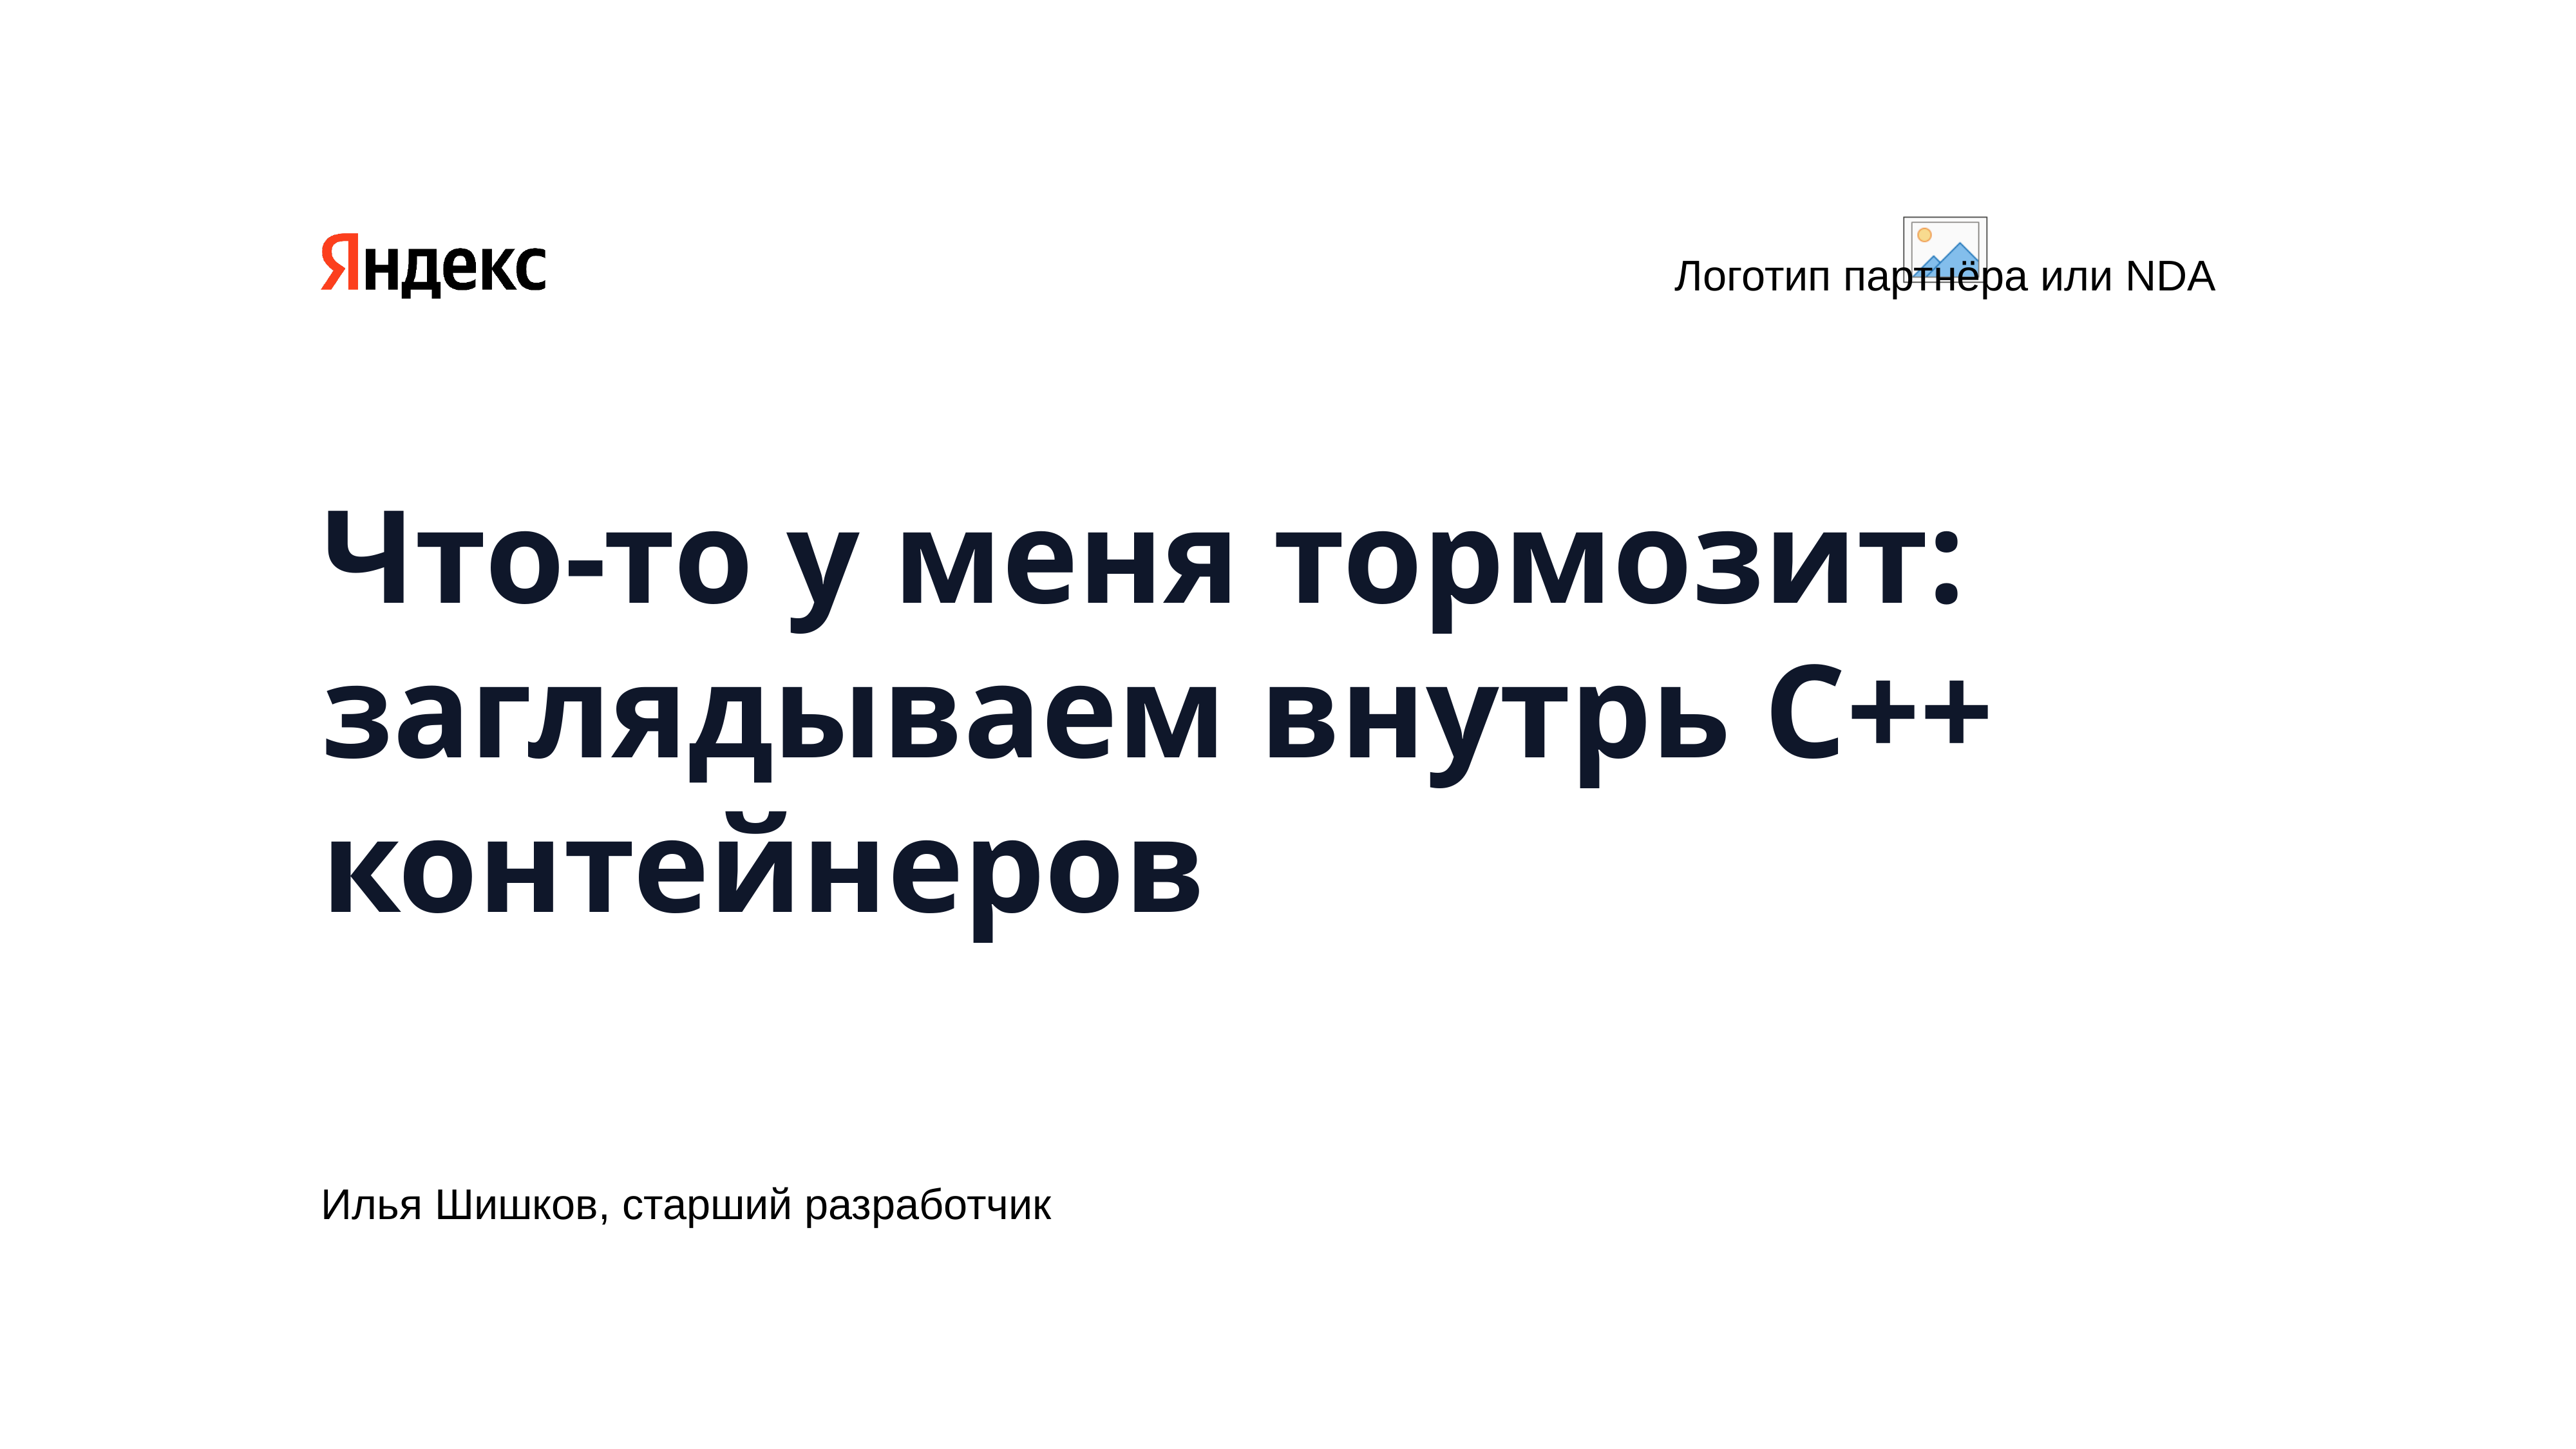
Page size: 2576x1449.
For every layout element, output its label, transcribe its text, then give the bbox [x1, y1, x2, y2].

subtitle Илья Шишков, старший разработчик [321, 1063, 2256, 1255]
picture [1635, 185, 2256, 315]
title Что-то у меня тормозит: заглядываем внутрь С++ контейнеров [321, 404, 2256, 985]
picture [316, 233, 550, 299]
